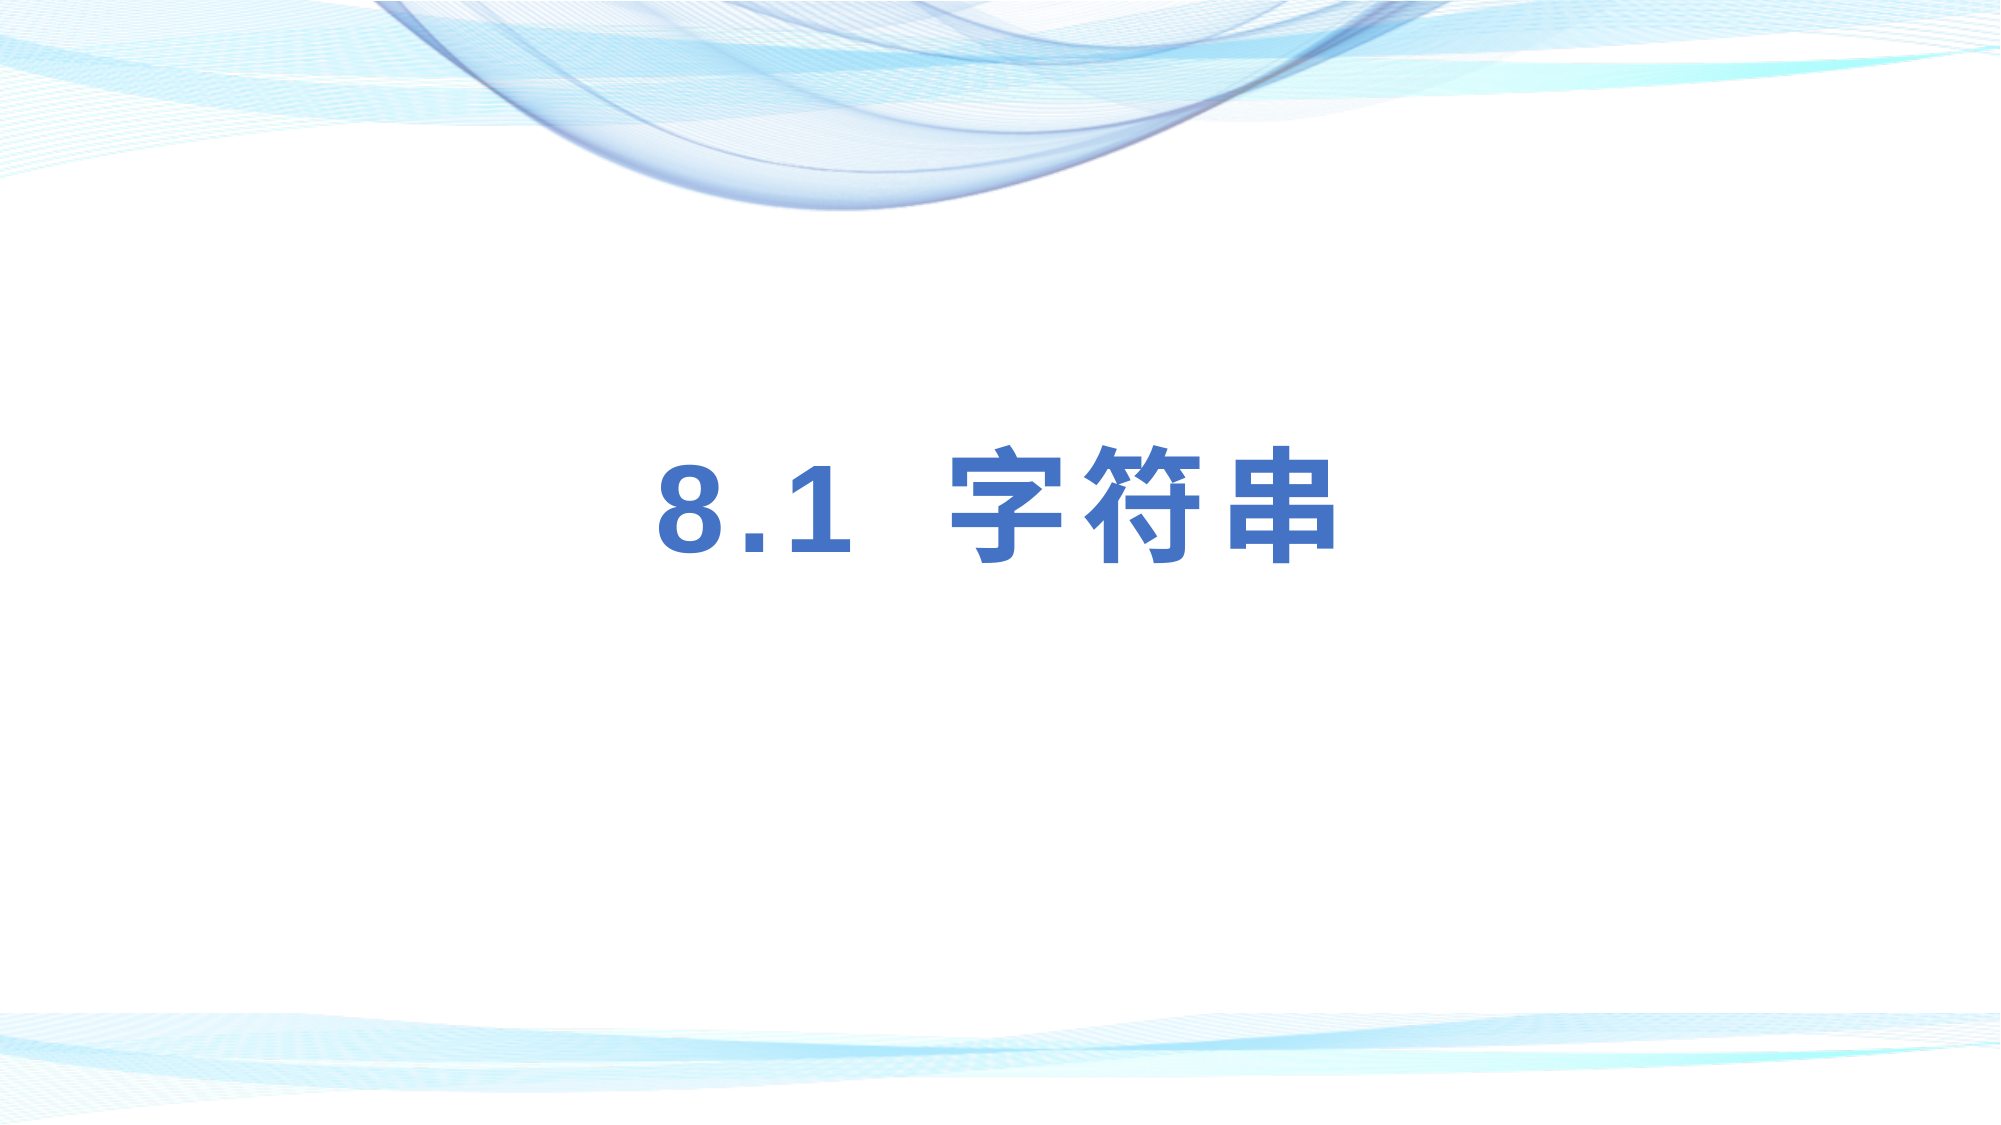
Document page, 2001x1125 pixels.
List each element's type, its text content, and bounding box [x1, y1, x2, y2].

title 8.1 字符串 [363, 376, 1637, 586]
picture [0, 1013, 2000, 1125]
picture [0, 0, 2000, 336]
text_box [308, 255, 1692, 586]
